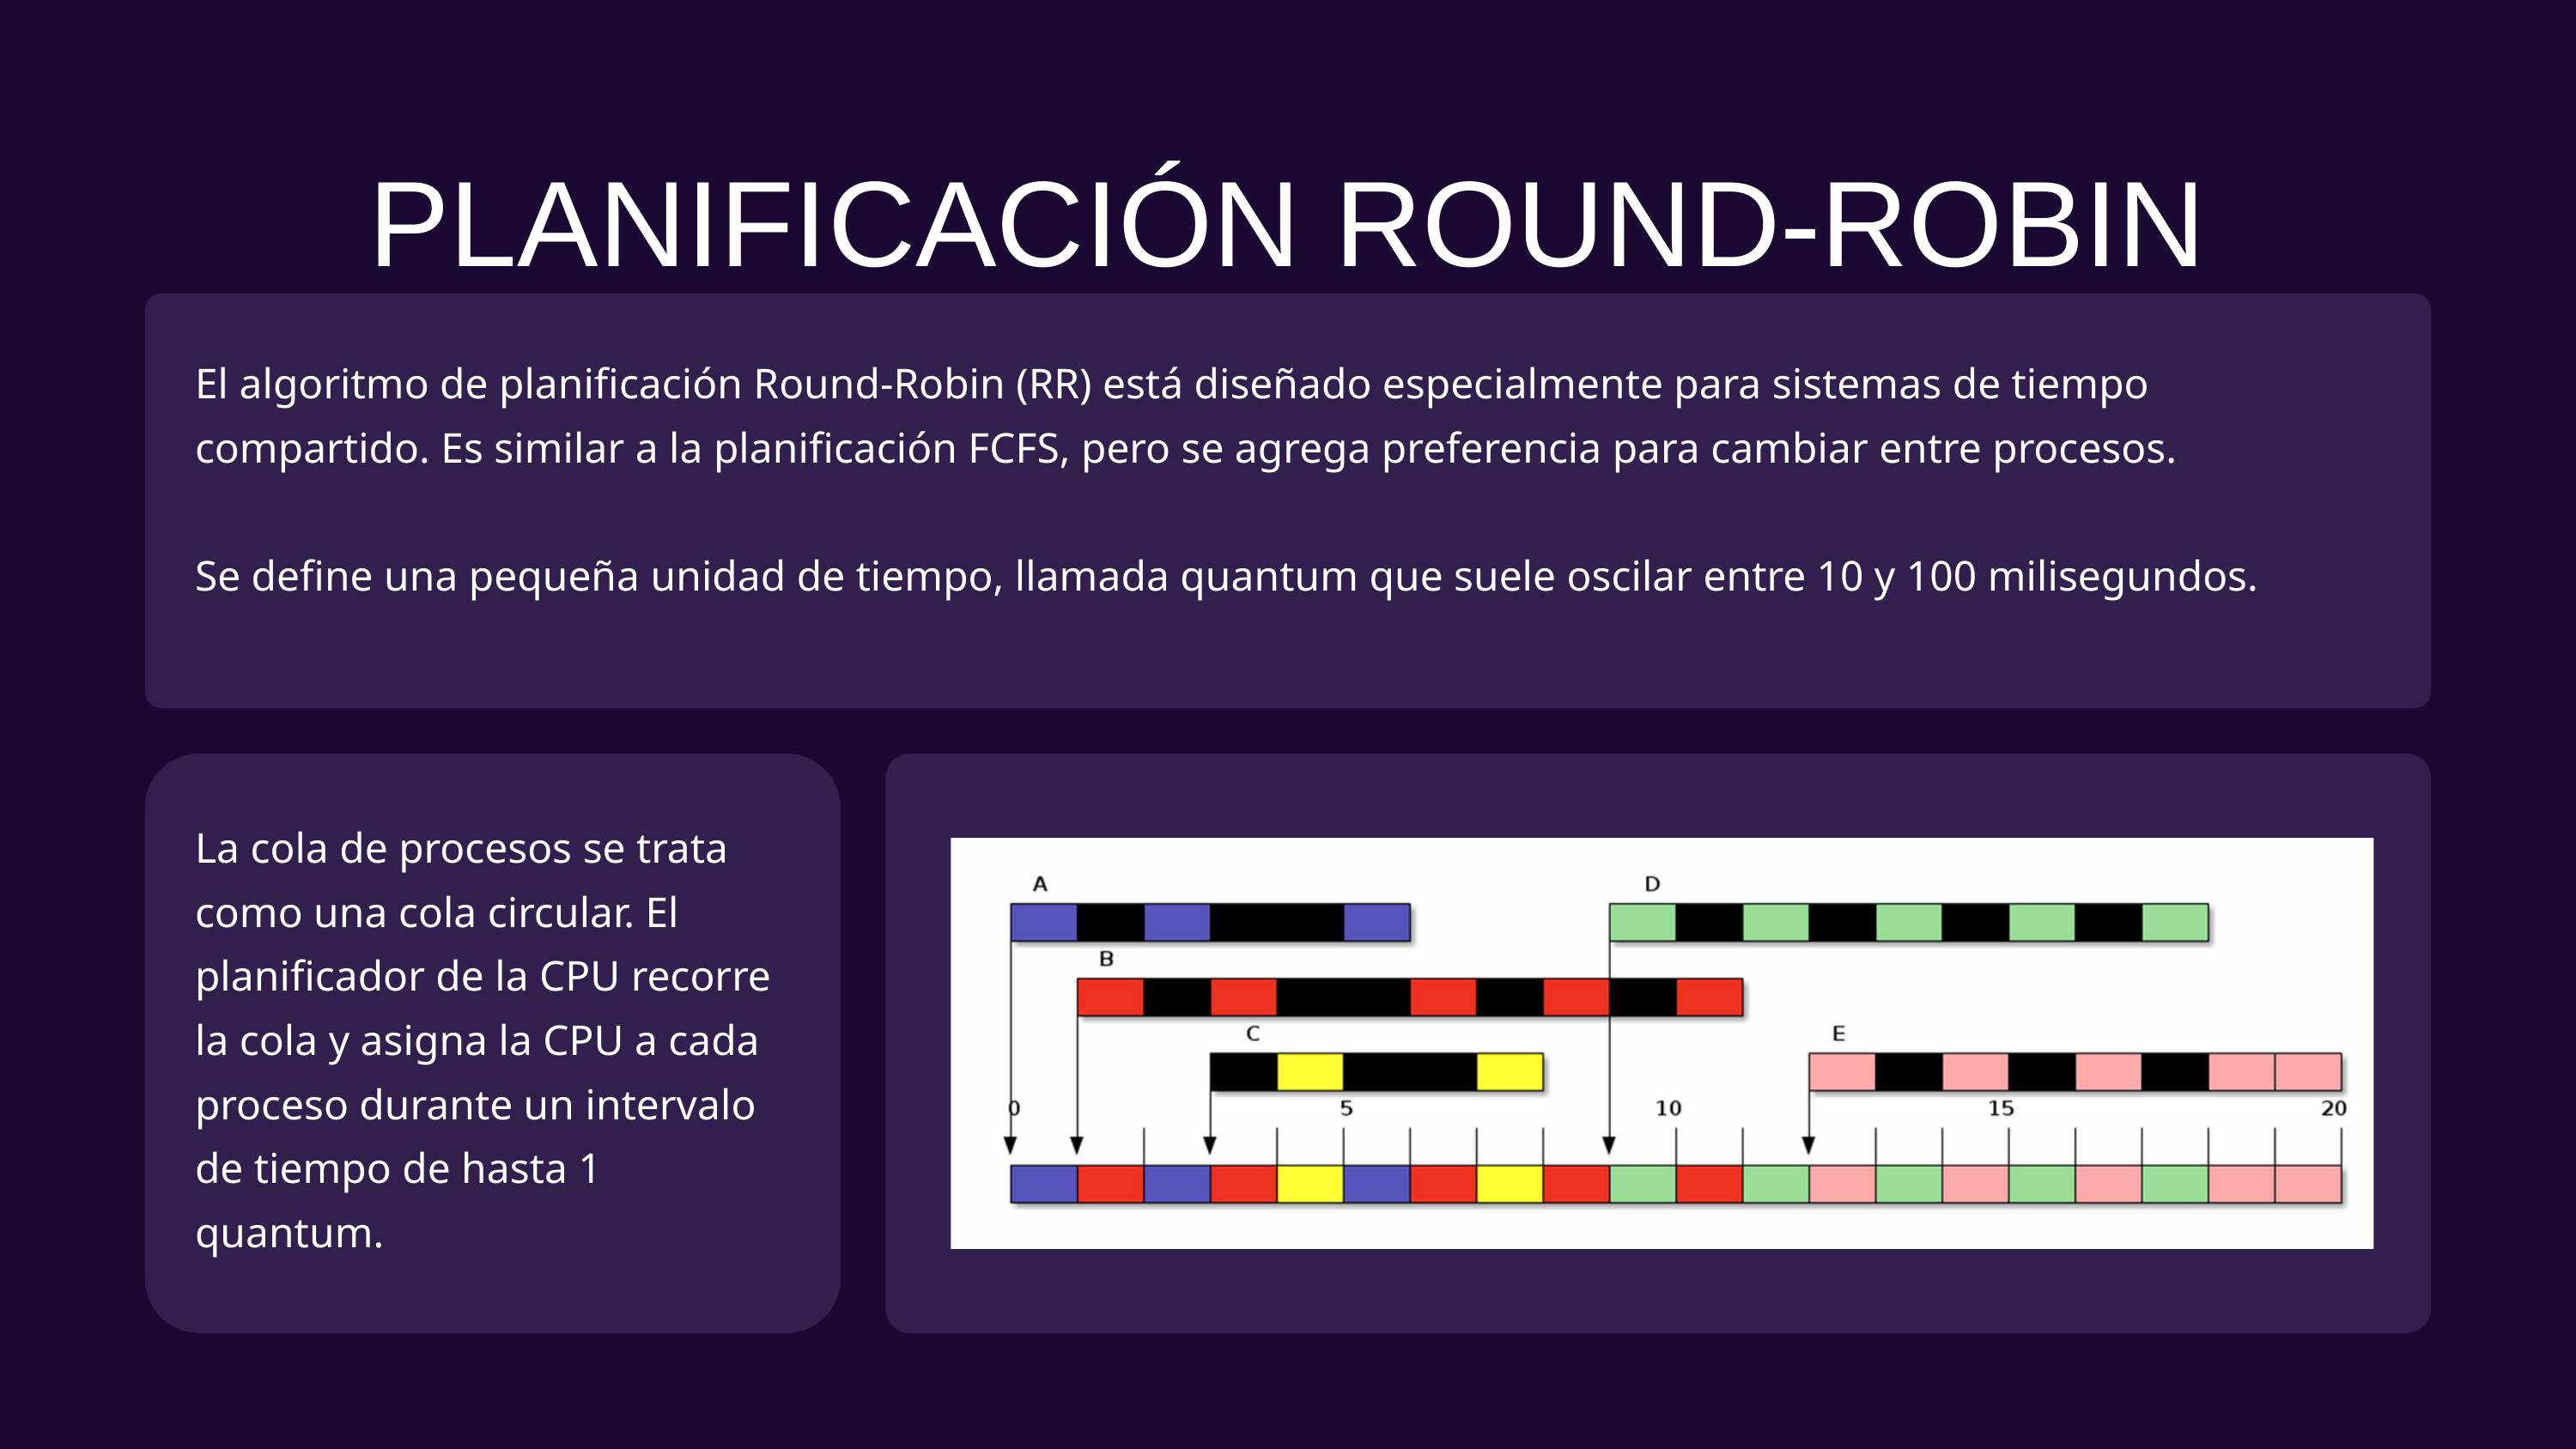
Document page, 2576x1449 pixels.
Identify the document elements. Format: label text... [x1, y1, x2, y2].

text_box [885, 740, 2432, 1334]
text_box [144, 740, 841, 1334]
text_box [144, 280, 2432, 708]
text_box PLANIFICACIÓN ROUND-ROBIN [160, 113, 2416, 277]
